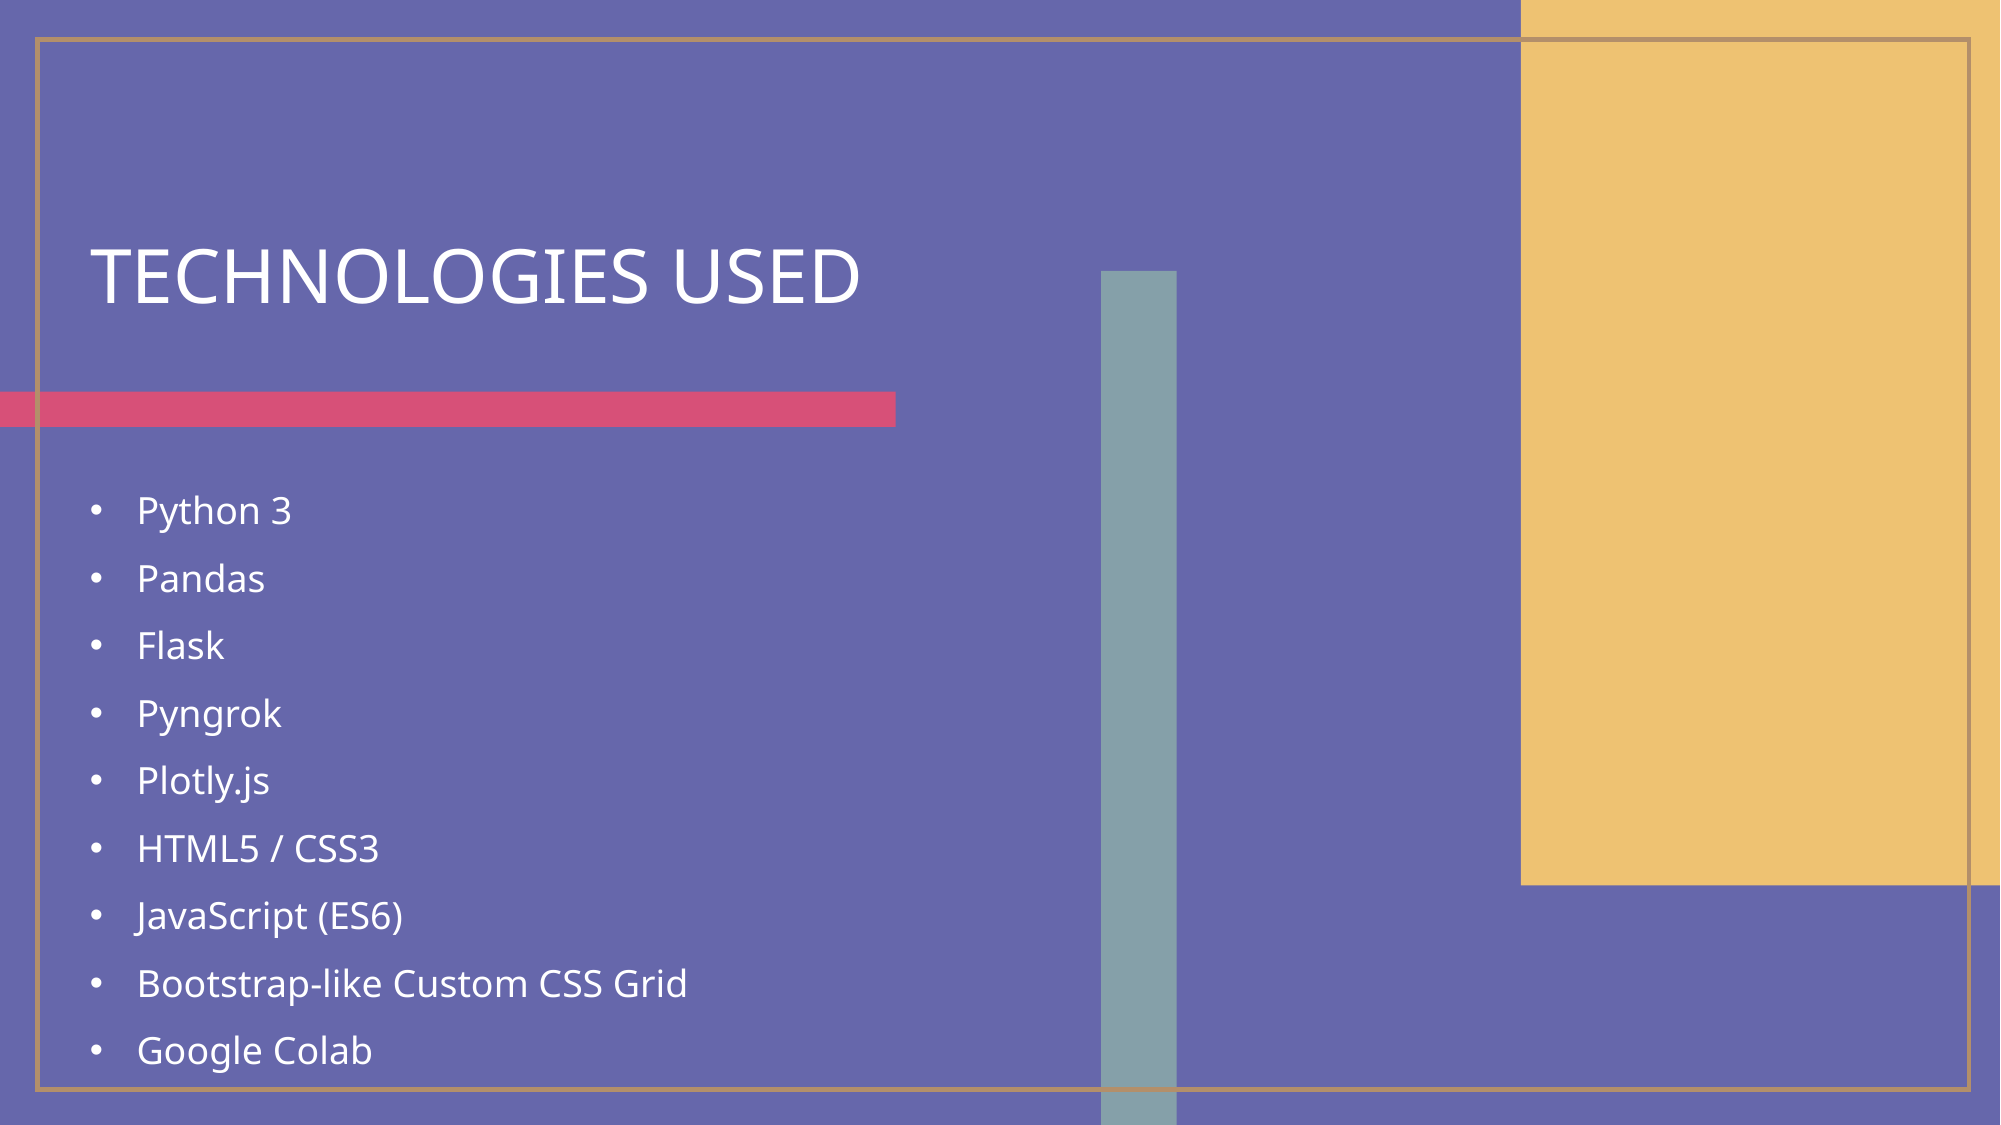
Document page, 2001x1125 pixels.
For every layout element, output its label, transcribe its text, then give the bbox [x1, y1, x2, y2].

title Technologies Used [75, 149, 995, 408]
list Python 3 Pandas Flask Pyngrok Plotly.js HTML5 / CSS3 JavaScript (ES6) Bootstrap-like Custom CSS Grid Google Colab [75, 457, 887, 929]
